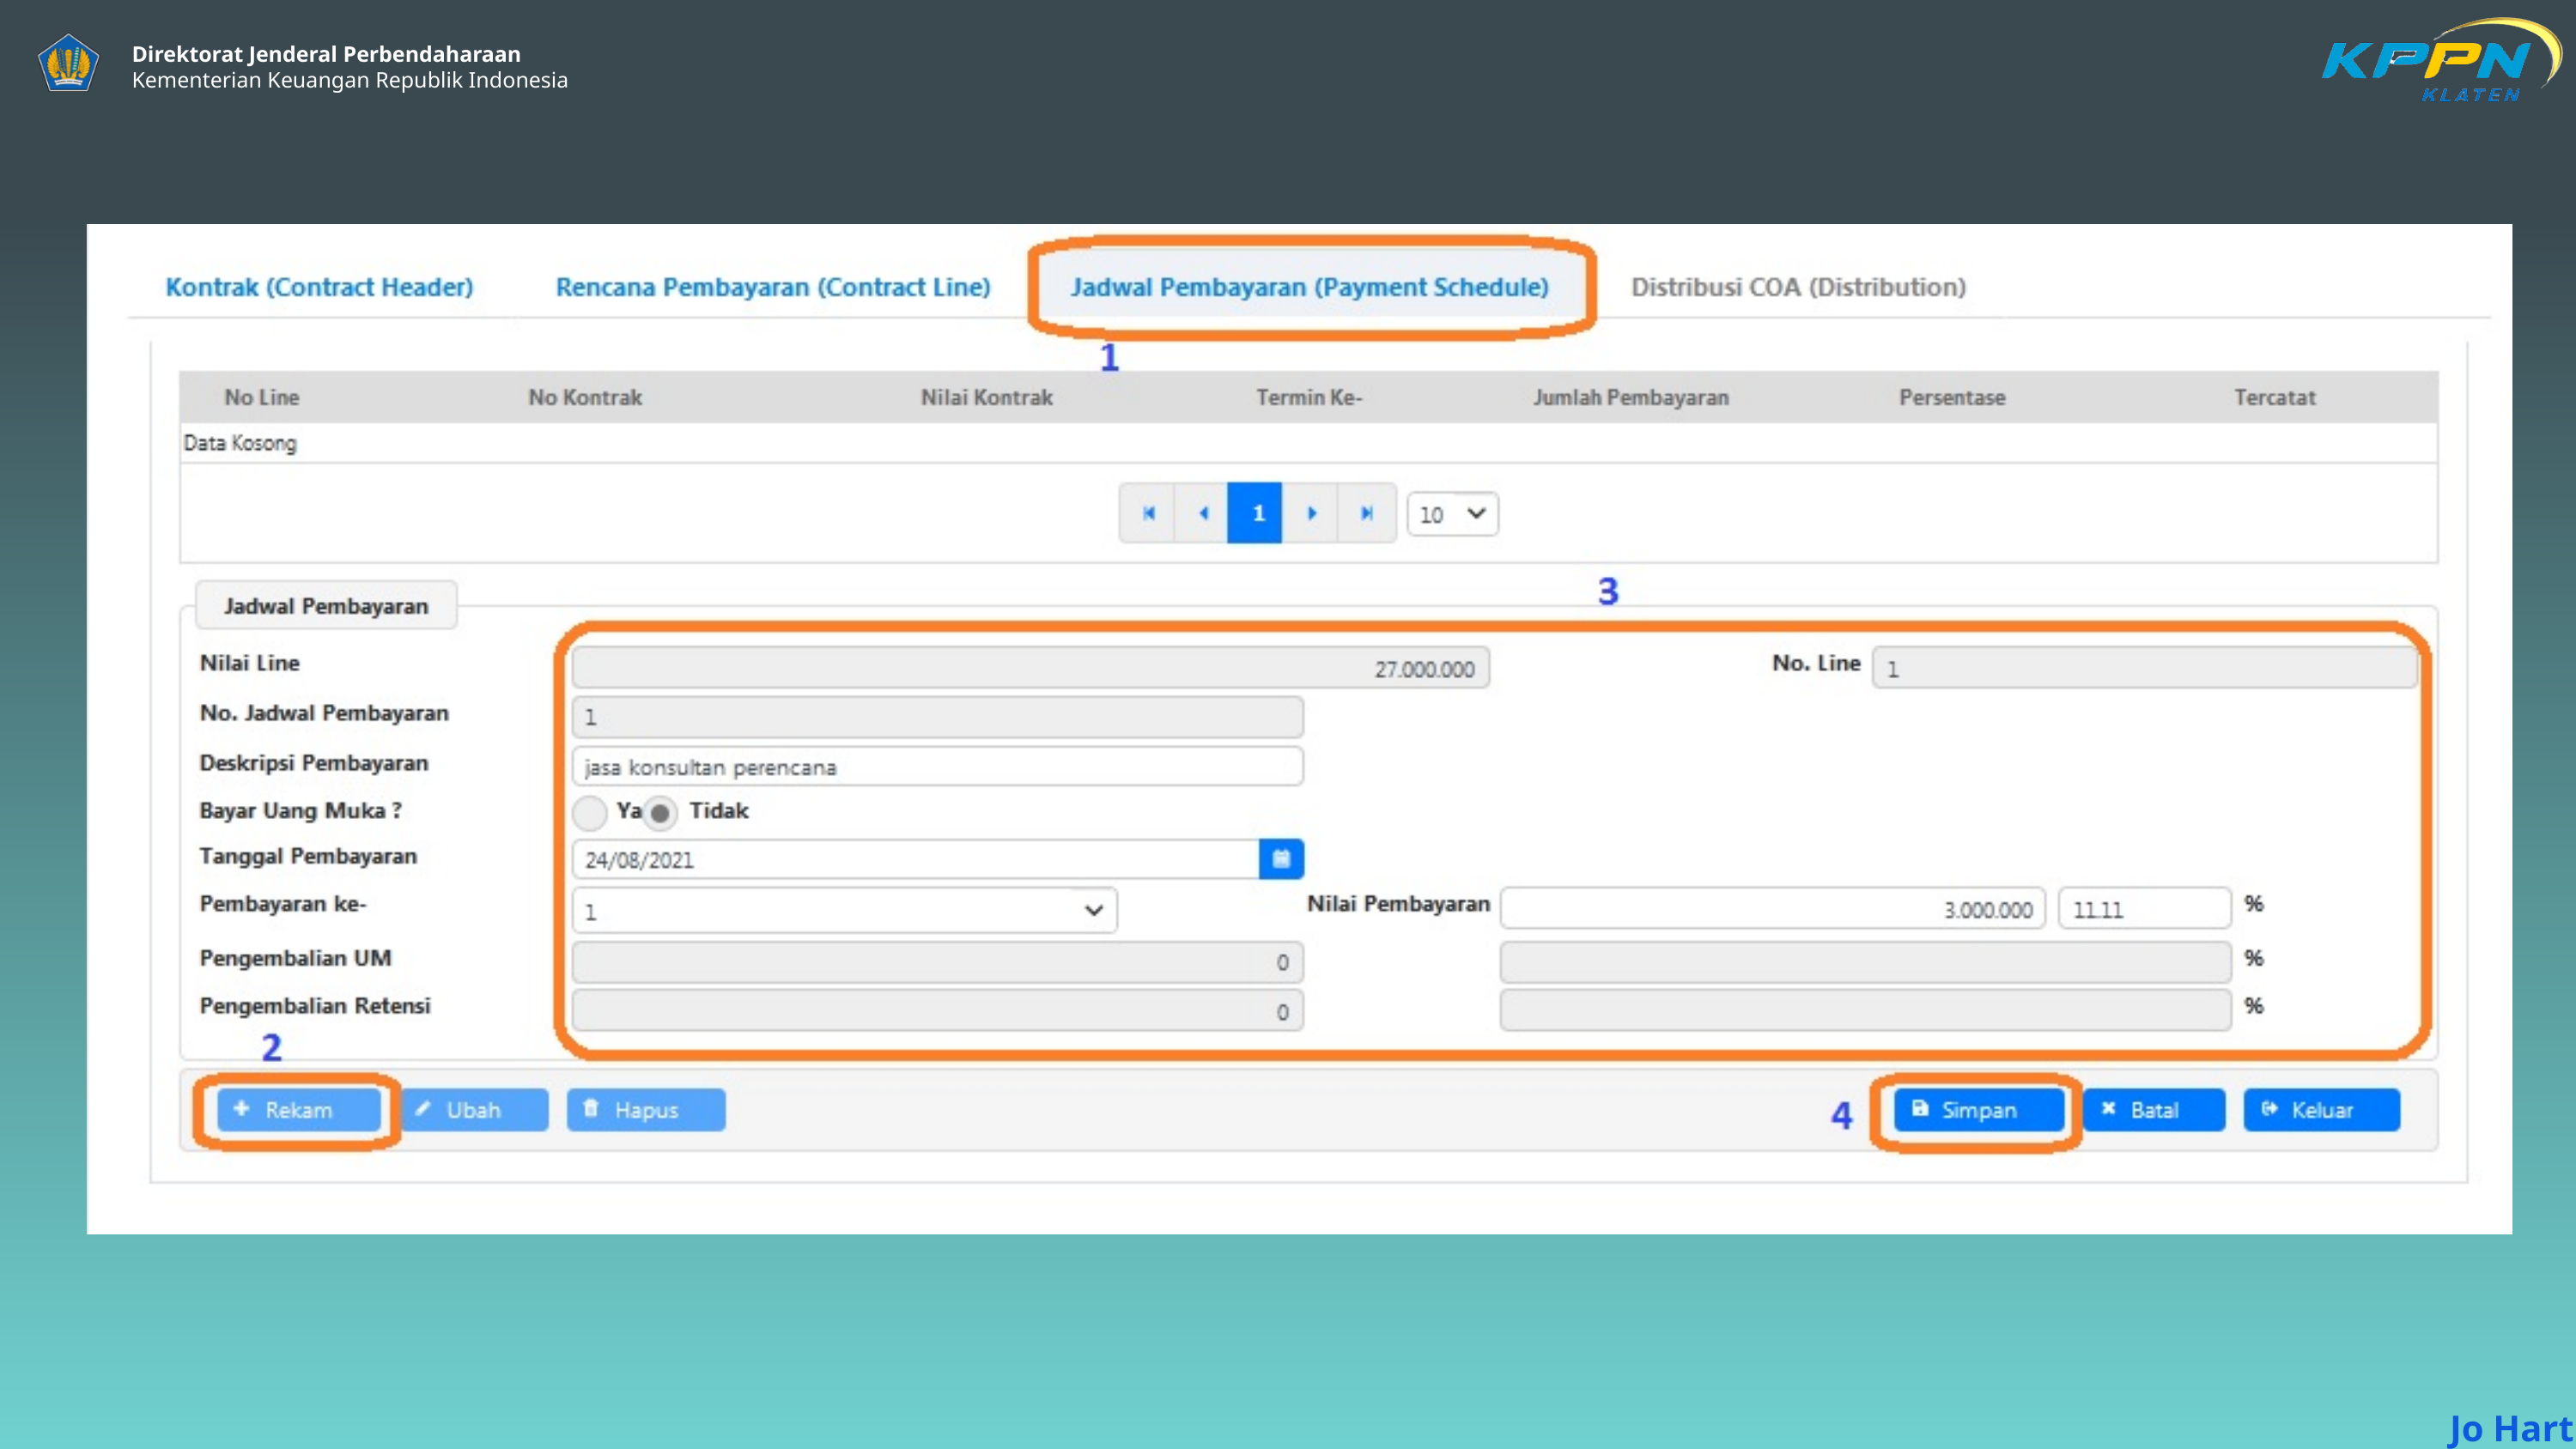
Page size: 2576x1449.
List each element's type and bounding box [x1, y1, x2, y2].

picture [87, 224, 2512, 1234]
picture [2272, 0, 2576, 110]
picture [37, 33, 106, 92]
